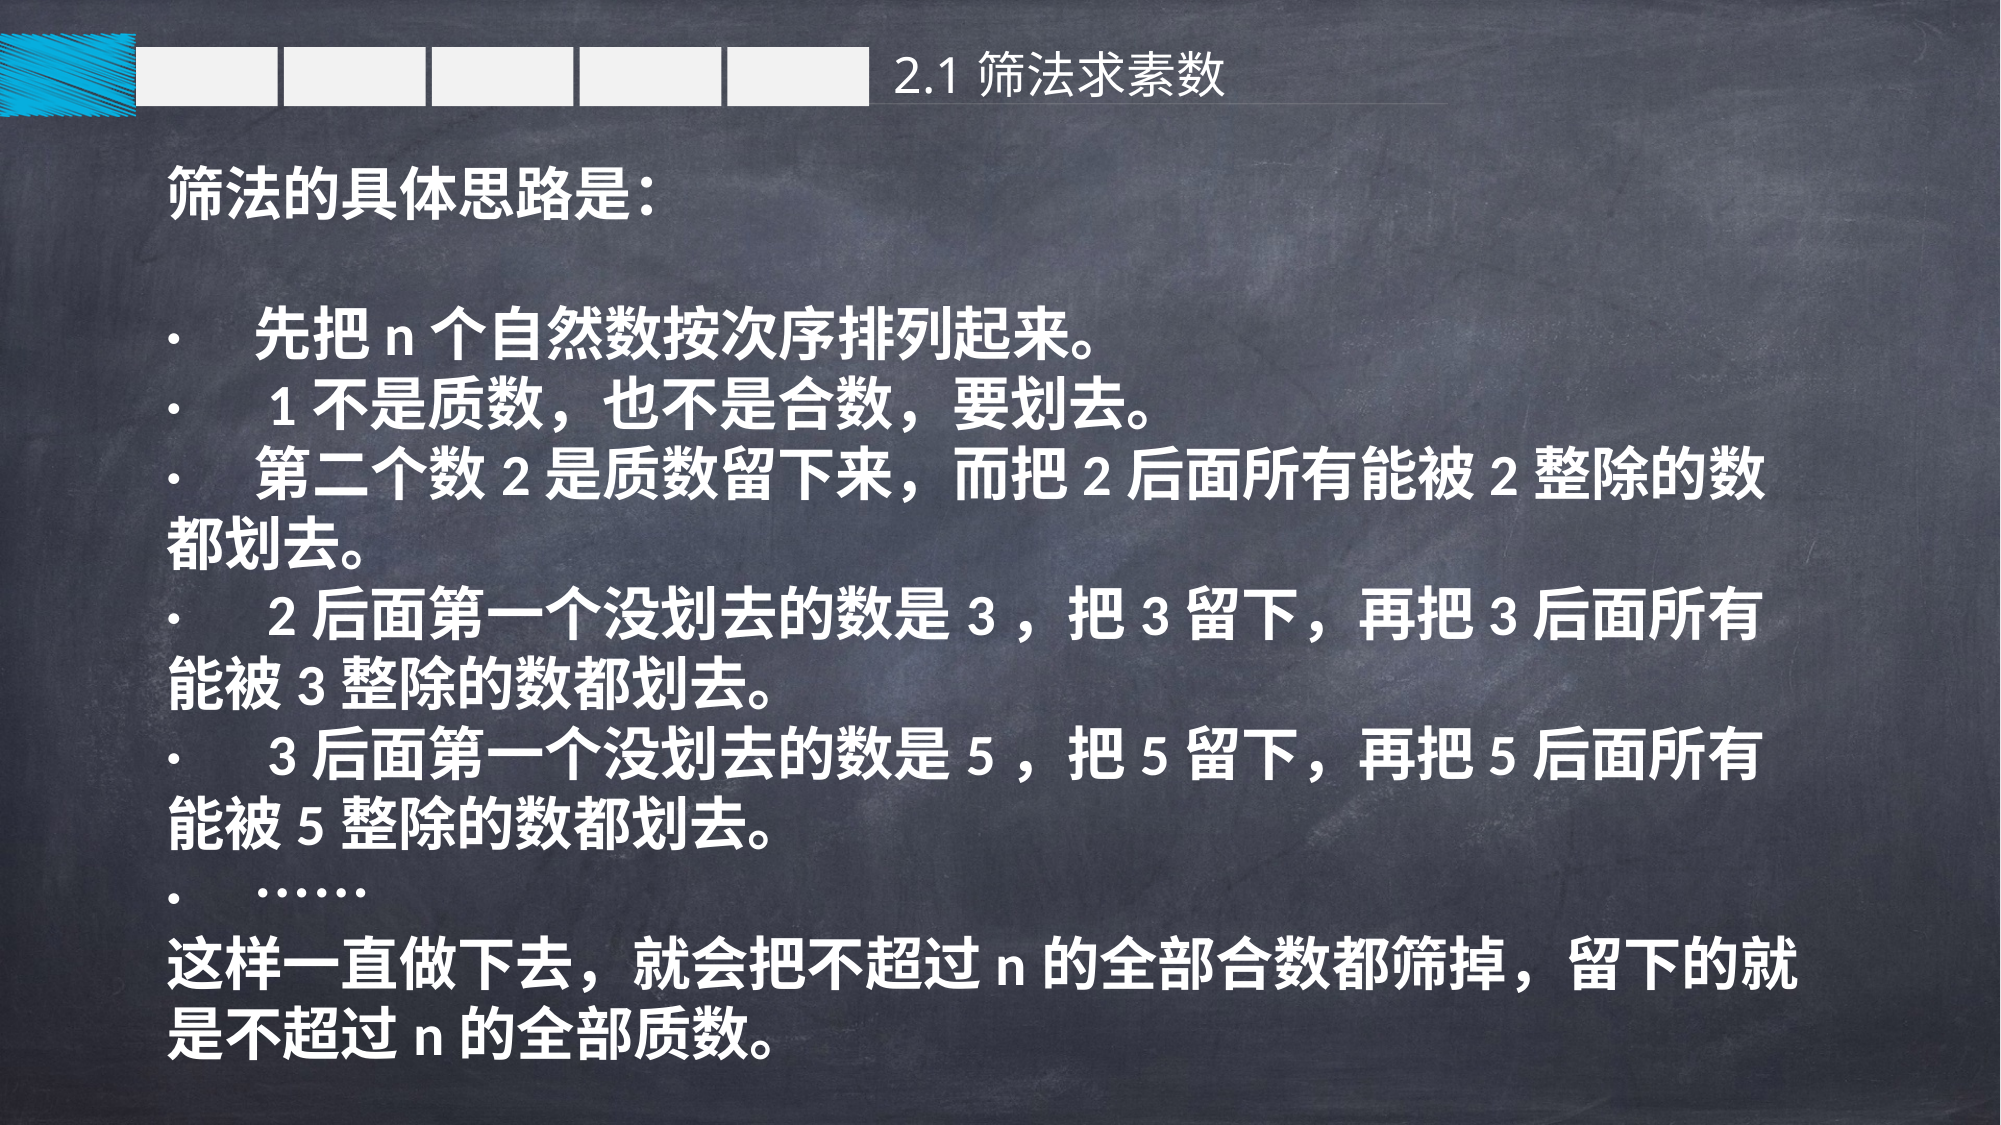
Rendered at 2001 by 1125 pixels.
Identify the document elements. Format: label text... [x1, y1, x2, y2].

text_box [0, 33, 1449, 117]
picture [0, 0, 2001, 1125]
text_box 筛法的具体思路是： · 先把n个自然数按次序排列起来。 · 1不是质数，也不是合数，要划去。 · 第二个数2是质数留下来，而把2后面所有能被2整除的数都划去。 · 2后面第一个没划去的数是3，把3留下，再把3后面所有能被3整除的数都划去。 · 3后面第一个没划去的数是5，把5留下，再把5后面所有能被5整除的数都划去。 · …… 这样一直做下去，就会把不超过n的全部合数都筛掉，留下的就是不超过n的全部质数。 [151, 149, 1817, 1075]
